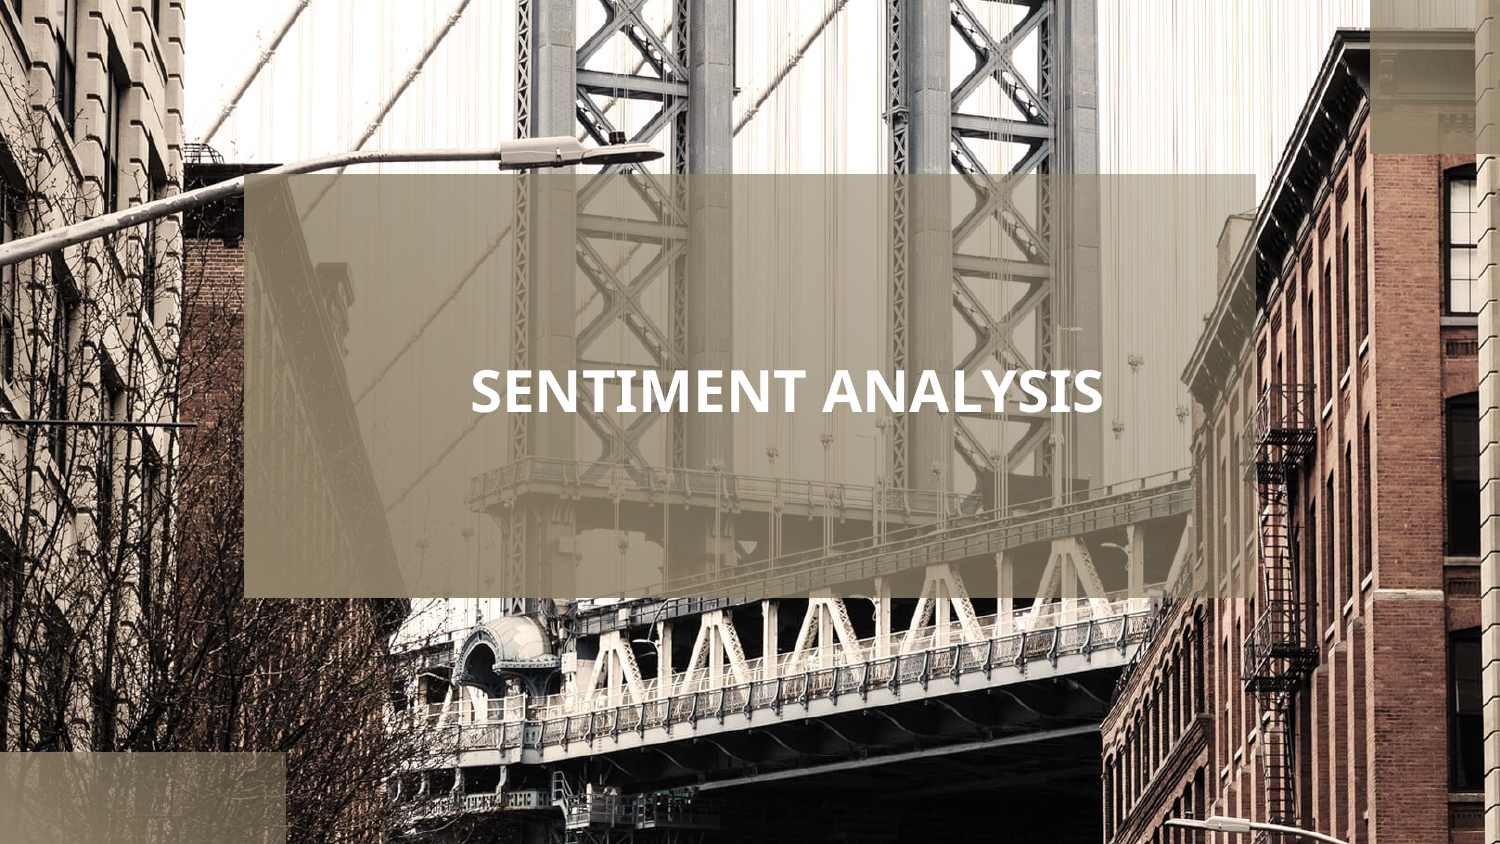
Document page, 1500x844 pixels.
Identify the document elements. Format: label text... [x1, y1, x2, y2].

text_box [244, 433, 1256, 598]
text_box [1370, 0, 1500, 154]
title SENTIMENT ANALYSIS [244, 339, 1256, 433]
picture [0, 0, 1500, 844]
text_box [0, 752, 286, 844]
text_box [244, 174, 1256, 339]
